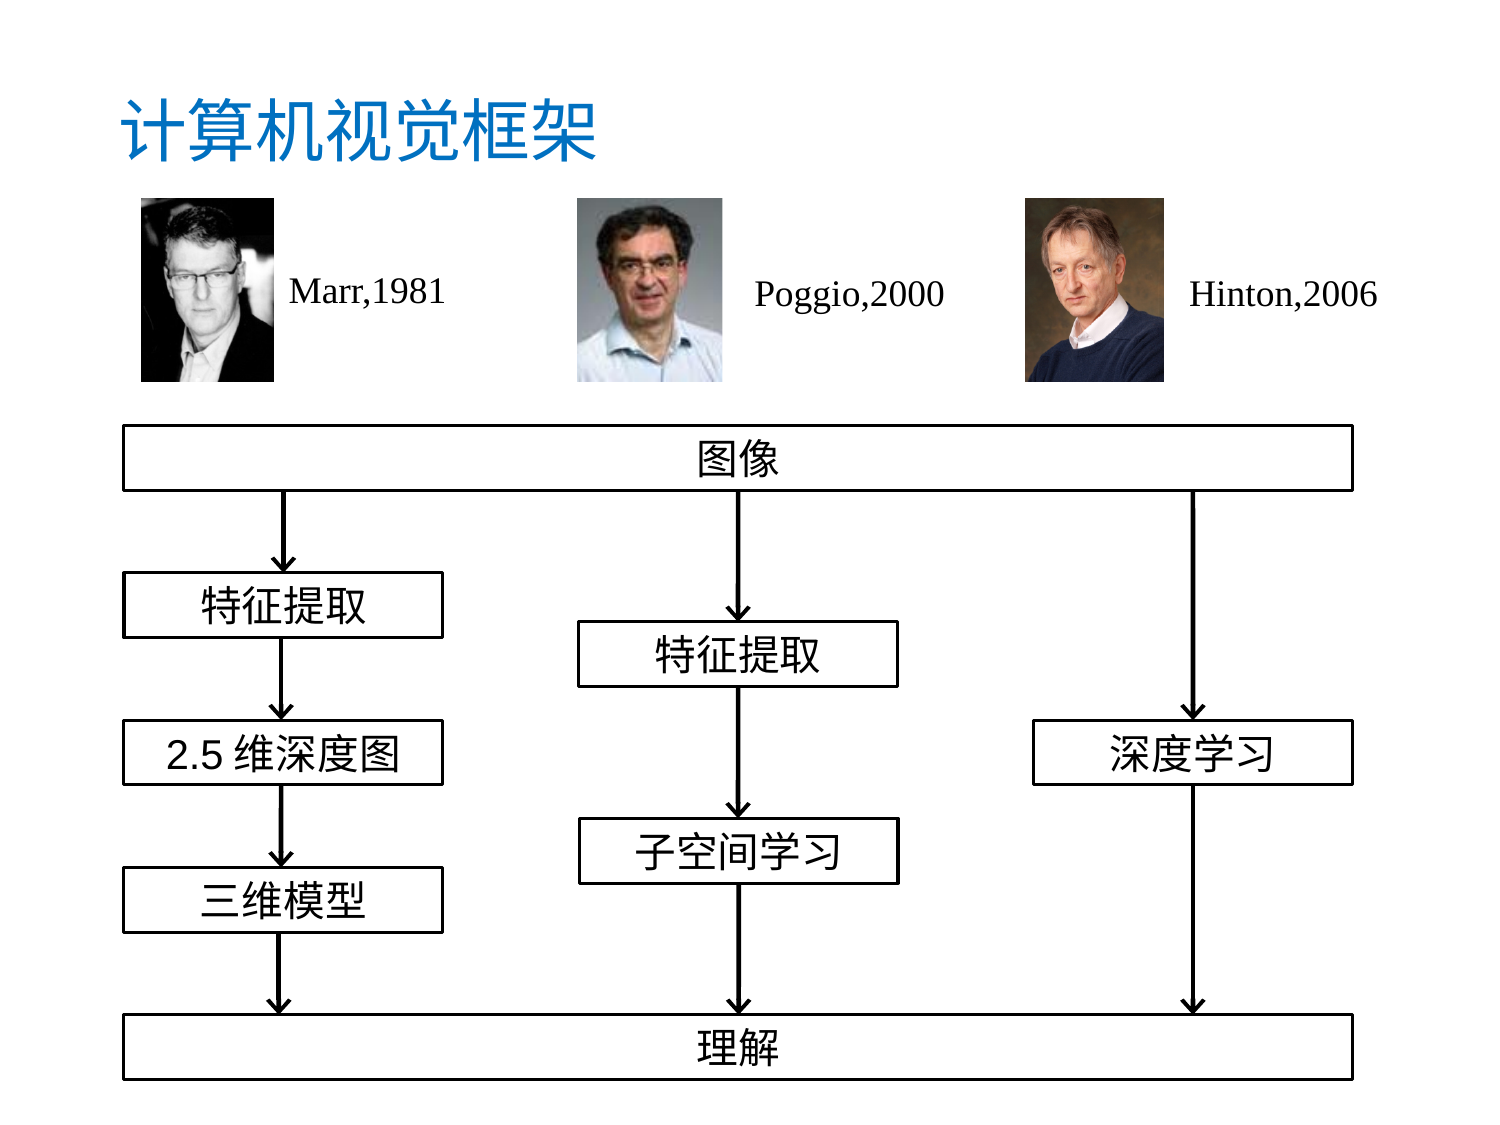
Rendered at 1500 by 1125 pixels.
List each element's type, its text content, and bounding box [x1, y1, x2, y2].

text_box 三维模型 [123, 867, 443, 933]
text_box 子空间学习 [579, 818, 899, 884]
text_box 理解 [123, 1014, 1353, 1080]
text_box 深度学习 [1033, 720, 1353, 785]
text_box Hinton,2006 [1174, 261, 1405, 324]
picture [141, 198, 274, 382]
text_box Poggio,2000 [739, 261, 971, 324]
picture [1025, 198, 1164, 382]
title 计算机视觉框架 [103, 59, 1397, 209]
picture [577, 198, 723, 382]
text_box 图像 [123, 425, 1353, 491]
text_box 特征提取 [578, 621, 898, 687]
text_box 特征提取 [123, 572, 443, 638]
text_box Marr,1981 [274, 259, 471, 321]
text_box 2.5维深度图 [123, 720, 443, 785]
